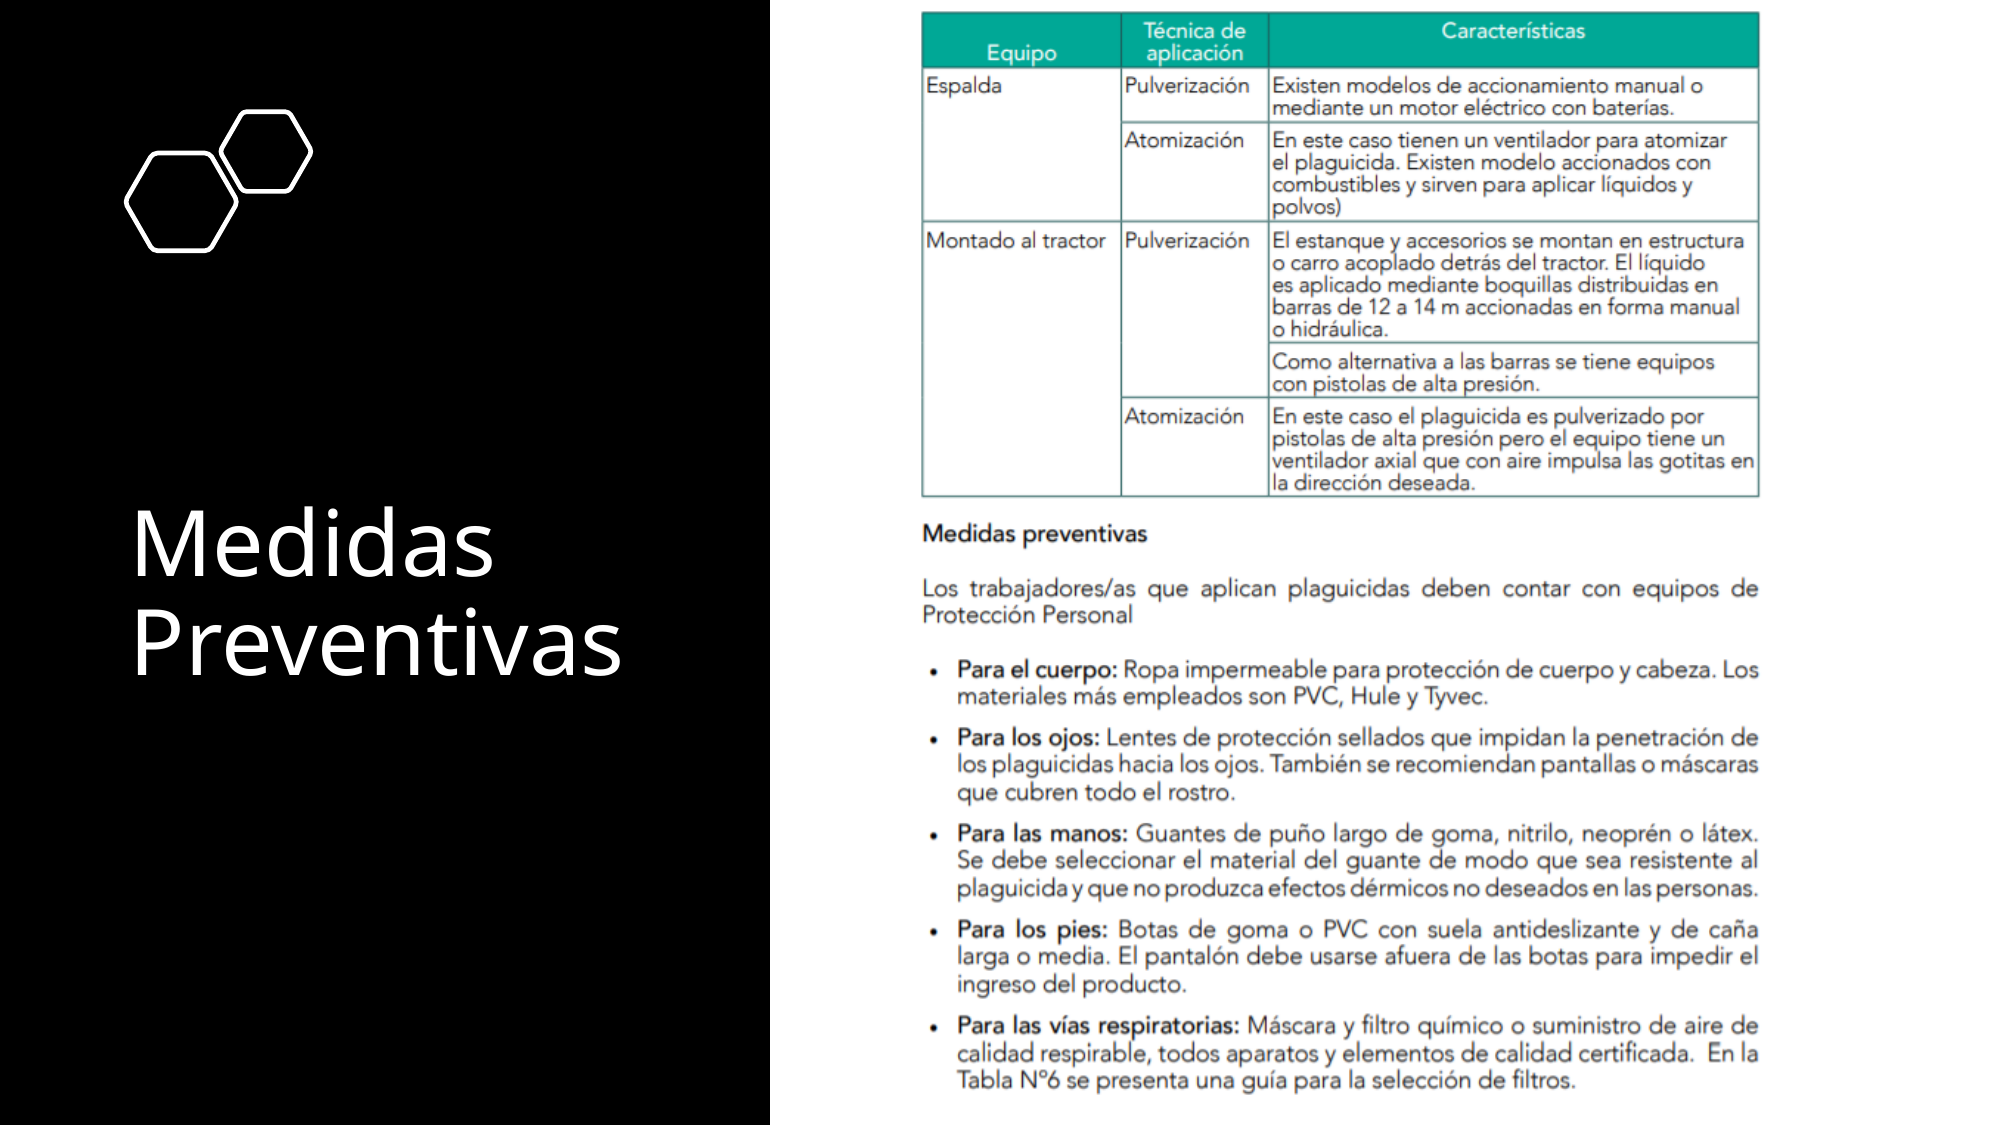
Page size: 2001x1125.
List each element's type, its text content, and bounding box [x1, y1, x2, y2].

text_box [0, 0, 771, 1125]
text_box [771, 0, 2000, 1125]
title Medidas Preventivas [114, 266, 698, 703]
picture [895, 7, 1791, 1118]
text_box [125, 111, 311, 251]
